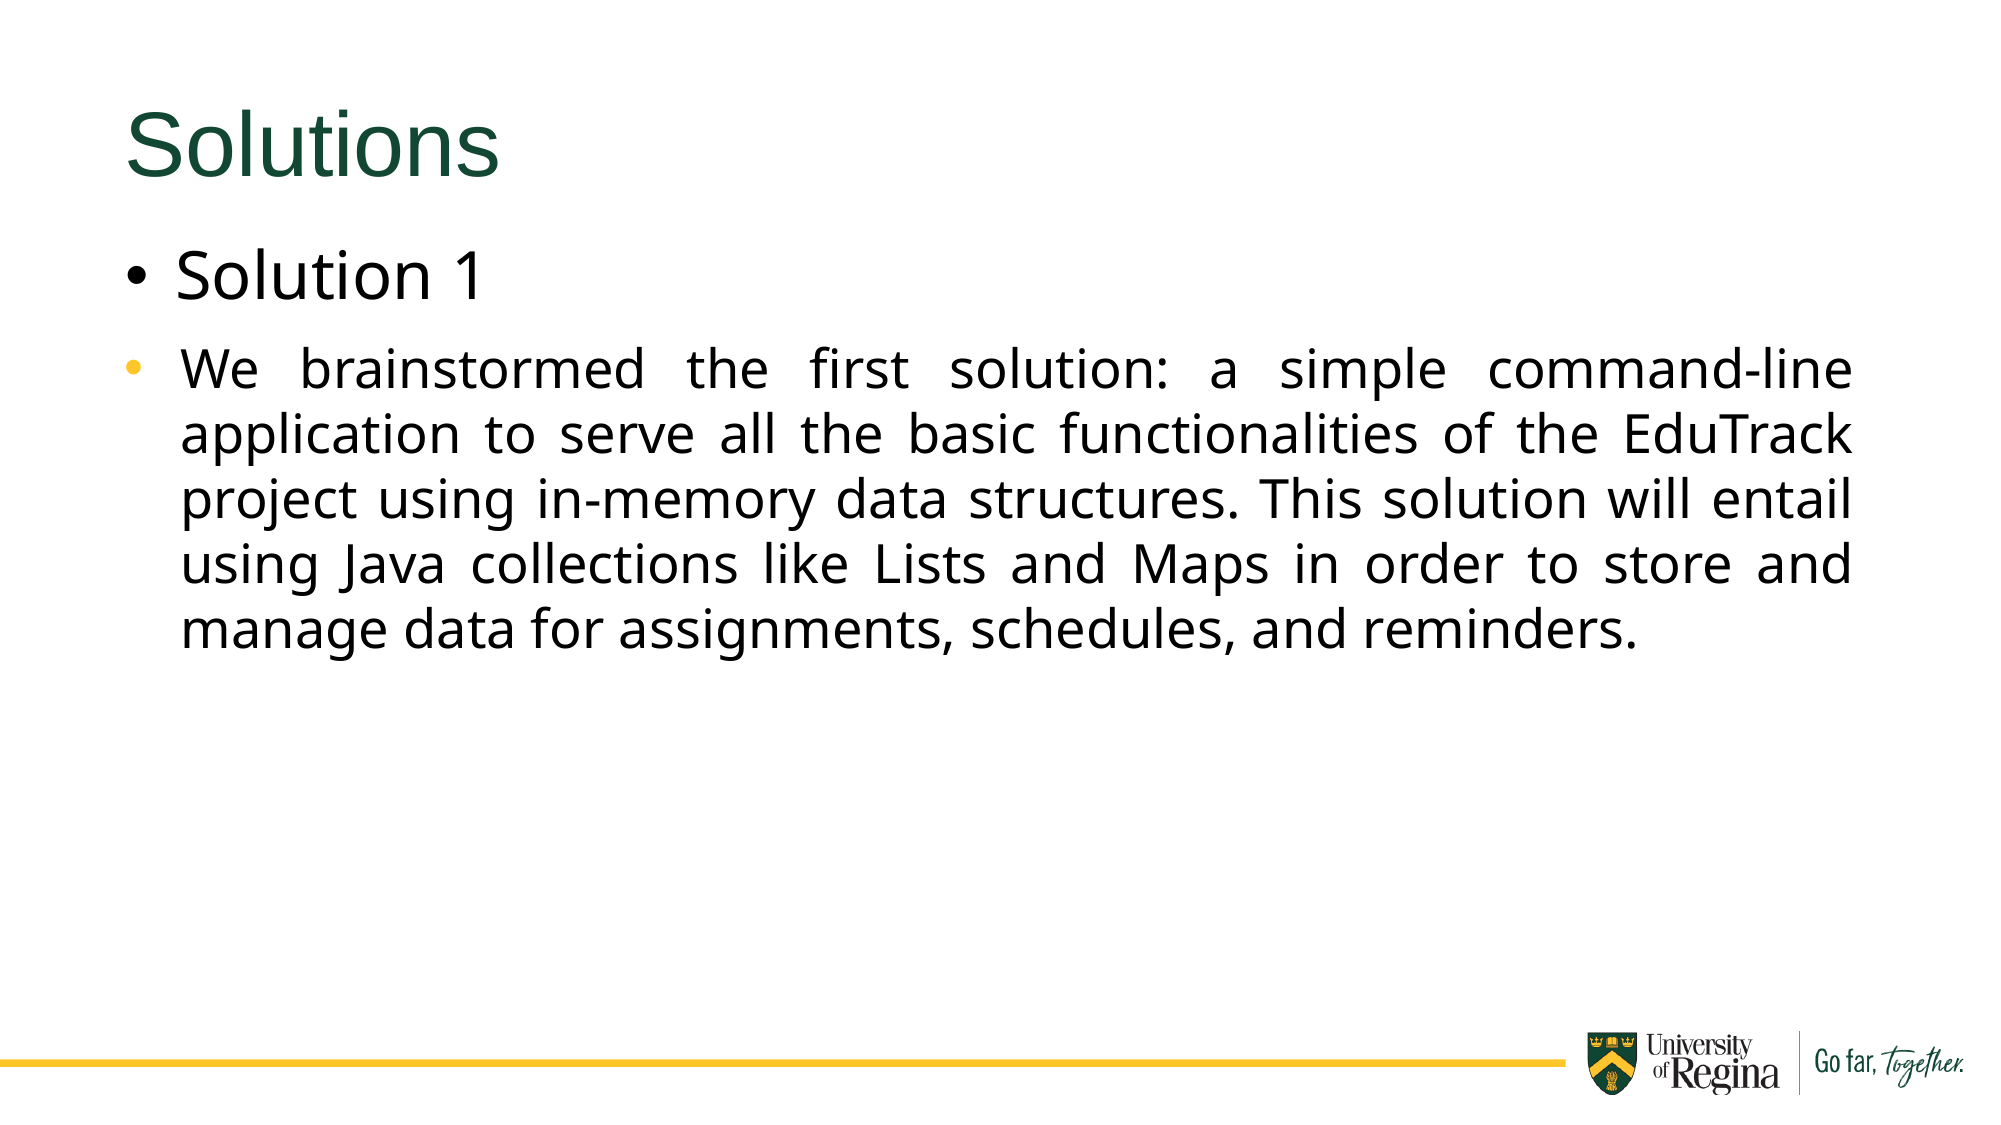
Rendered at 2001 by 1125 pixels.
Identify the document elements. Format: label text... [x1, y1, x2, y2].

list Solutions [109, 89, 1891, 213]
text_box Solution 1 We brainstormed the first solution: a simple command-line application to serve all the basic functionalities of the EduTrack project using in-memory data structures. This solution will entail using Java collections like Lists and Maps in order to store and manage data for assignments, schedules, and reminders. [109, 234, 1871, 991]
